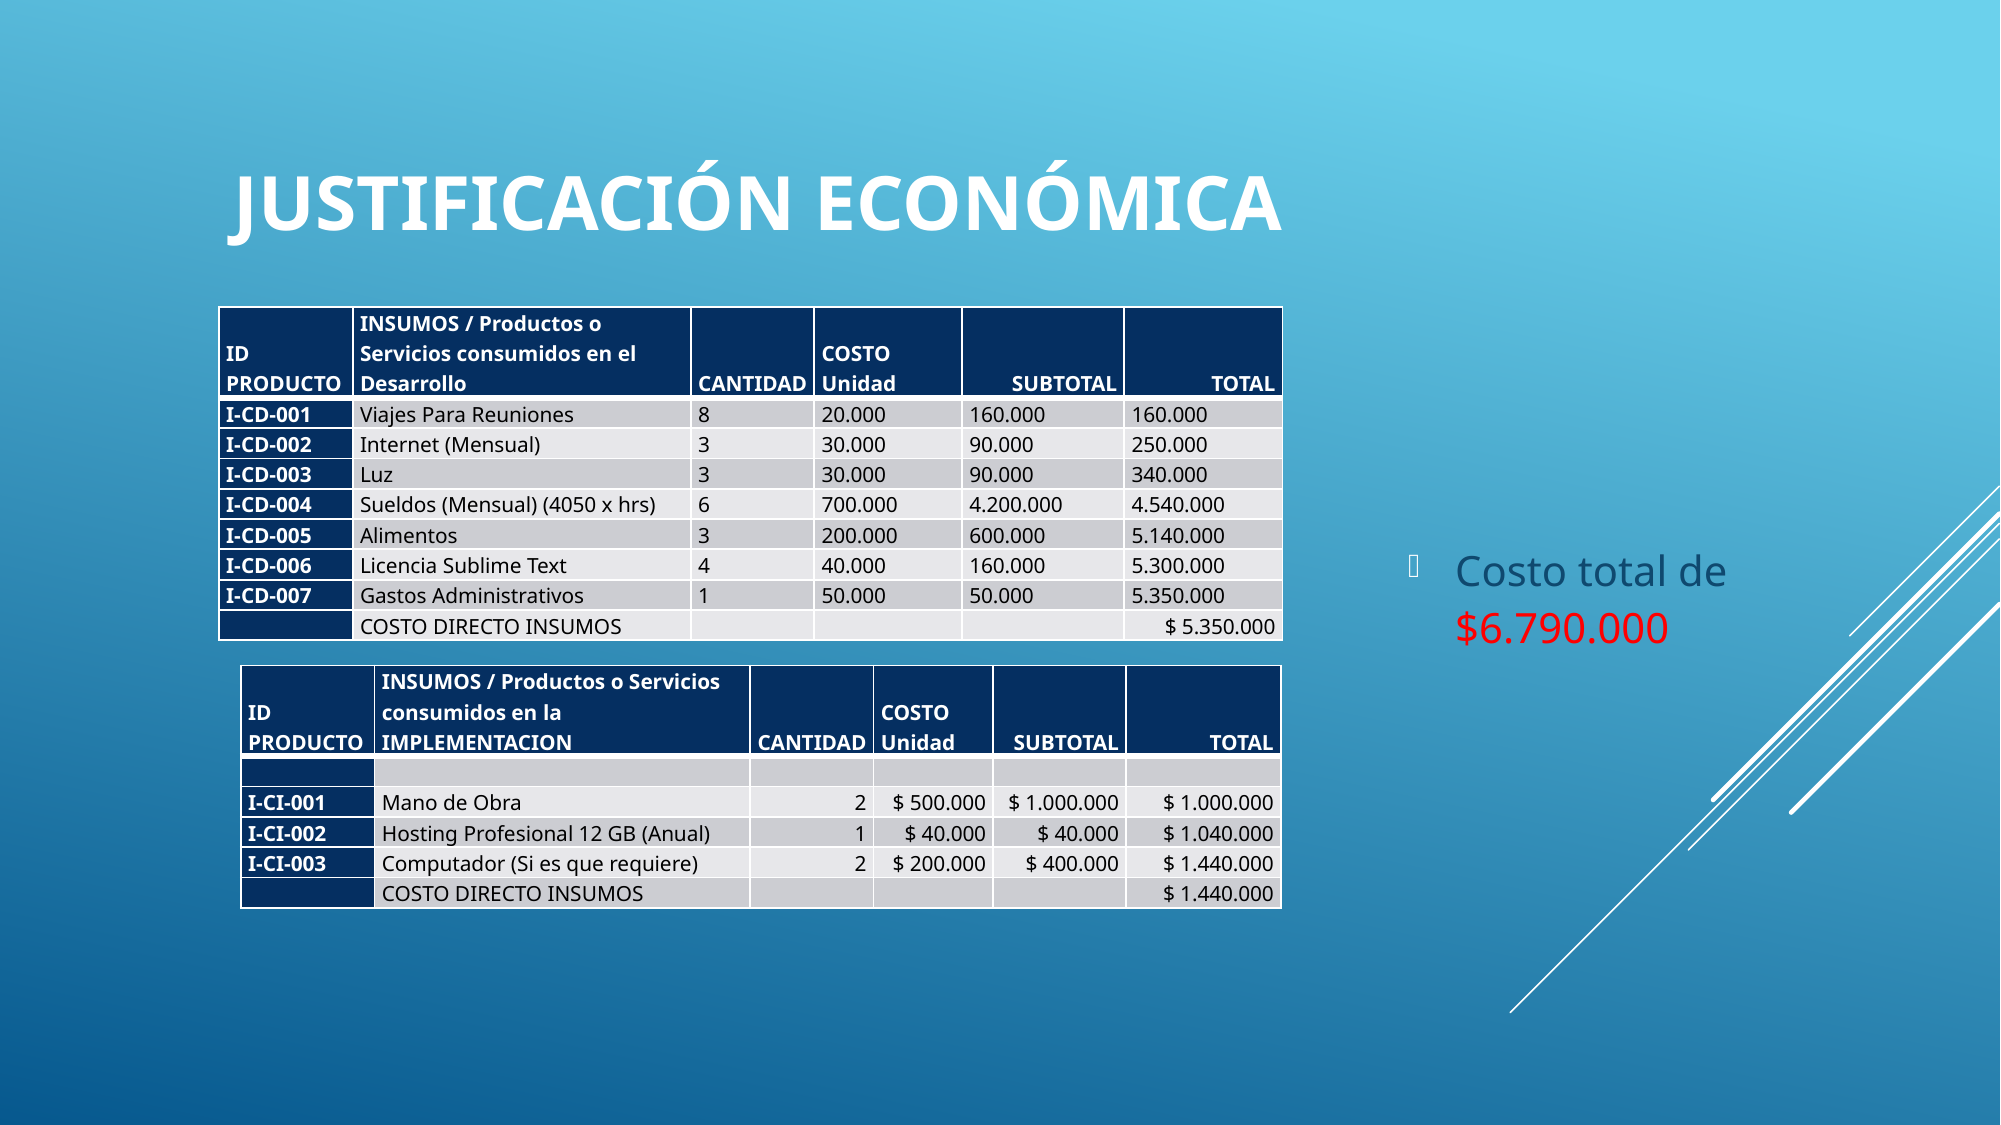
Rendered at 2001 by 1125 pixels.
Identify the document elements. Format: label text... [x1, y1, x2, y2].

table_cell 3 [692, 520, 813, 548]
table_cell Hosting Profesional 12 GB (Anual) [375, 818, 749, 846]
table_header INSUMOS / Productos o Servicios consumidos en la IMPLEMENTACION [375, 666, 749, 753]
table_cell 6 [692, 490, 813, 518]
table_cell 340.000 [1125, 459, 1282, 488]
table_cell I-CD-001 [220, 401, 352, 427]
table_cell 160.000 [1125, 401, 1282, 427]
table_cell [994, 759, 1125, 786]
table_cell 40.000 [815, 550, 961, 579]
table_cell [242, 878, 374, 907]
table_cell 160.000 [963, 401, 1123, 427]
table_cell [874, 878, 992, 907]
table_cell I-CD-004 [220, 490, 352, 518]
table_cell 600.000 [963, 520, 1123, 548]
table_cell 30.000 [815, 429, 961, 458]
table_header CANTIDAD [692, 308, 813, 395]
table_cell 5.140.000 [1125, 520, 1282, 548]
table_cell I-CI-001 [242, 787, 374, 816]
table_cell 200.000 [815, 520, 961, 548]
table_cell 250.000 [1125, 429, 1282, 458]
table_cell 50.000 [963, 581, 1123, 609]
table_cell 4.540.000 [1125, 490, 1282, 518]
title Justificación económica [218, 76, 1619, 324]
table_cell $ 1.000.000 [994, 787, 1125, 816]
table_cell 3 [692, 429, 813, 458]
table_cell I-CI-002 [242, 818, 374, 846]
table_cell $ 1.440.000 [1127, 878, 1280, 907]
table_cell 2 [751, 848, 873, 877]
table_cell Luz [354, 459, 690, 488]
table_cell I-CD-005 [220, 520, 352, 548]
table_header COSTO Unidad [815, 308, 961, 395]
table_cell [994, 878, 1125, 907]
table_cell 30.000 [815, 459, 961, 488]
table_cell [751, 759, 873, 786]
table_cell $ 5.350.000 [1125, 611, 1282, 639]
table_cell $ 500.000 [874, 787, 992, 816]
table_cell 90.000 [963, 429, 1123, 458]
table_header SUBTOTAL [994, 666, 1125, 753]
table_cell Internet (Mensual) [354, 429, 690, 458]
table_cell Alimentos [354, 520, 690, 548]
table_cell [815, 611, 961, 639]
table_cell [242, 759, 374, 786]
table_header ID PRODUCTO [242, 666, 374, 753]
table_cell [375, 759, 749, 786]
table_cell $ 200.000 [874, 848, 992, 877]
table_cell [751, 878, 873, 907]
table_cell 50.000 [815, 581, 961, 609]
table_cell 4 [692, 550, 813, 579]
table_cell [1127, 759, 1280, 786]
table_cell COSTO DIRECTO INSUMOS [375, 878, 749, 907]
table_cell I-CI-003 [242, 848, 374, 877]
table_cell COSTO DIRECTO INSUMOS [354, 611, 690, 639]
table_header TOTAL [1125, 308, 1282, 395]
table_header COSTO Unidad [874, 666, 992, 753]
table_cell 20.000 [815, 401, 961, 427]
table_cell [692, 611, 813, 639]
table_cell 1 [692, 581, 813, 609]
table_cell I-CD-002 [220, 429, 352, 458]
text_box Costo total de $6.790.000 [1393, 212, 1833, 985]
table_cell I-CD-003 [220, 459, 352, 488]
table_cell 5.300.000 [1125, 550, 1282, 579]
table_header TOTAL [1127, 666, 1280, 753]
table_cell Viajes Para Reuniones [354, 401, 690, 427]
table_cell I-CD-006 [220, 550, 352, 579]
table_cell [963, 611, 1123, 639]
table_header CANTIDAD [751, 666, 873, 753]
table_cell 1 [751, 818, 873, 846]
table_cell 3 [692, 459, 813, 488]
table_cell 8 [692, 401, 813, 427]
table_cell $ 1.000.000 [1127, 787, 1280, 816]
table_cell Gastos Administrativos [354, 581, 690, 609]
table_cell I-CD-007 [220, 581, 352, 609]
table_header ID PRODUCTO [220, 308, 352, 395]
table_cell Sueldos (Mensual) (4050 x hrs) [354, 490, 690, 518]
table_cell 5.350.000 [1125, 581, 1282, 609]
table_cell $ 40.000 [994, 818, 1125, 846]
table_cell Mano de Obra [375, 787, 749, 816]
table_cell Licencia Sublime Text [354, 550, 690, 579]
table_cell $ 400.000 [994, 848, 1125, 877]
table_cell 90.000 [963, 459, 1123, 488]
table_cell 4.200.000 [963, 490, 1123, 518]
table_cell 2 [751, 787, 873, 816]
table_cell 700.000 [815, 490, 961, 518]
table_cell [220, 611, 352, 639]
table_cell Computador (Si es que requiere) [375, 848, 749, 877]
table_cell $ 1.440.000 [1127, 848, 1280, 877]
table_cell [874, 759, 992, 786]
table_cell $ 1.040.000 [1127, 818, 1280, 846]
table_header SUBTOTAL [963, 308, 1123, 395]
table_cell 160.000 [963, 550, 1123, 579]
table_header INSUMOS / Productos o Servicios consumidos en el Desarrollo [354, 308, 690, 395]
table_cell $ 40.000 [874, 818, 992, 846]
